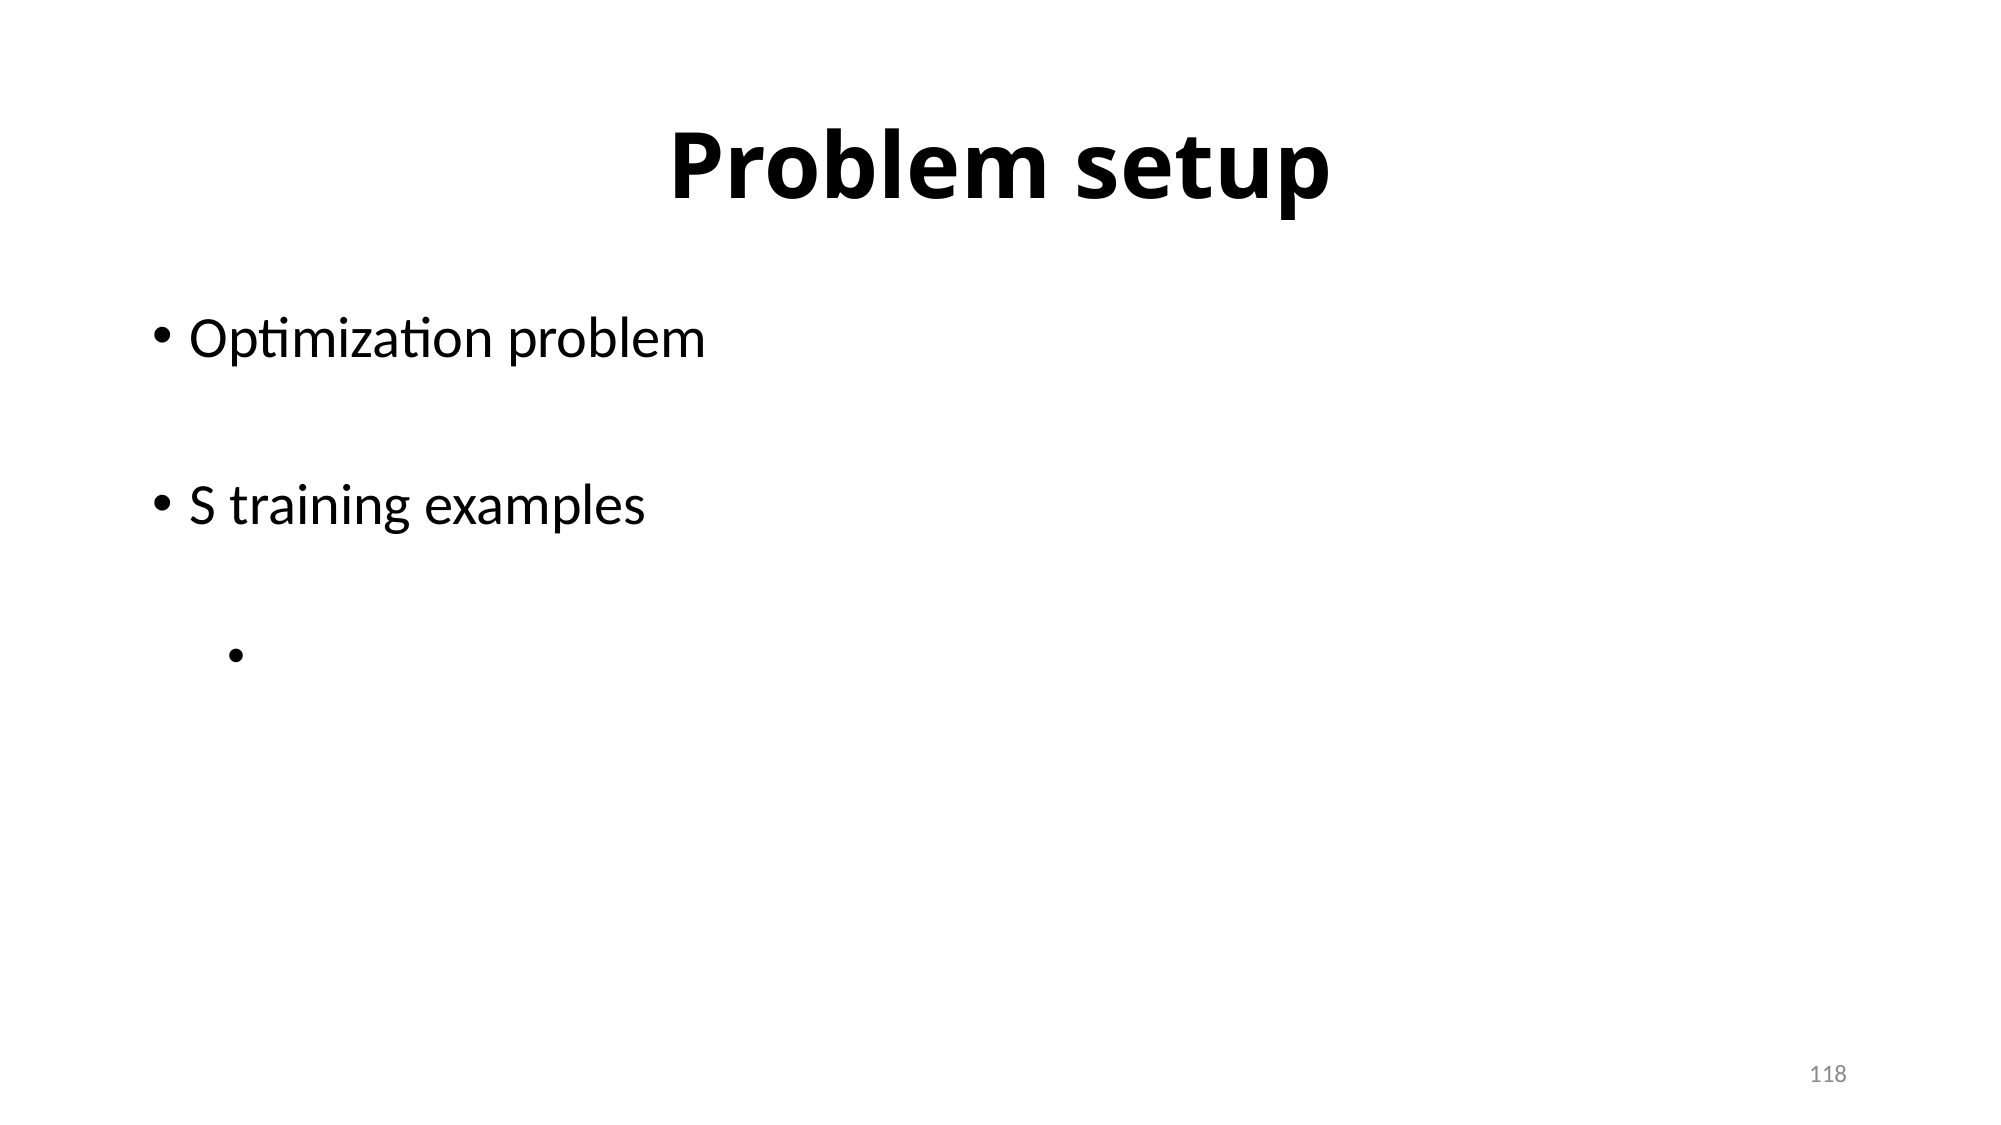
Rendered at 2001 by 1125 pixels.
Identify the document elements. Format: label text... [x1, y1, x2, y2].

slide_number 118 [1412, 1042, 1863, 1103]
title Problem setup [137, 59, 1863, 278]
